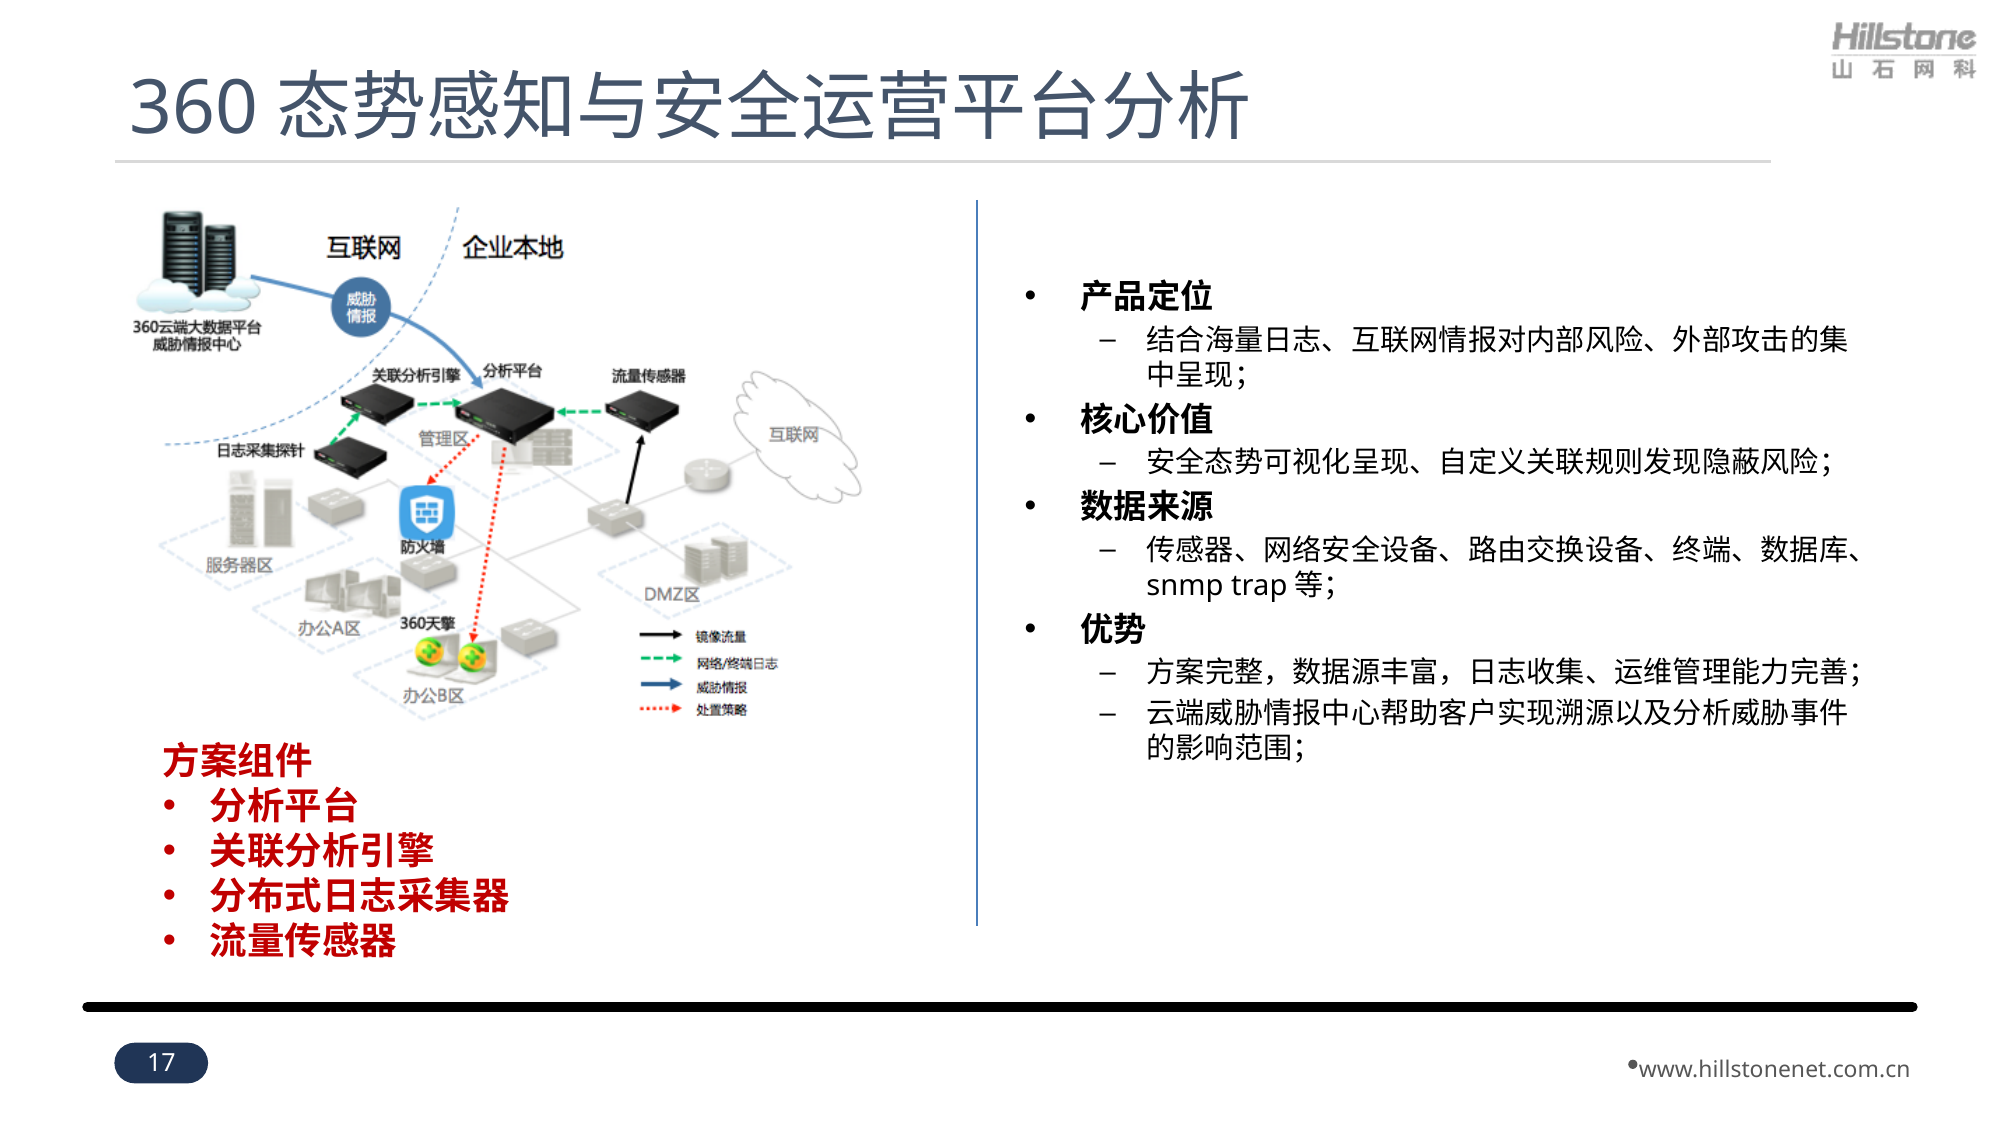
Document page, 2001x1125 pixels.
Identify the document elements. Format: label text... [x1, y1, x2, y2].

picture [114, 199, 872, 731]
picture [1817, 13, 1989, 85]
text_box 产品定位 结合海量日志、互联网情报对内部风险、外部攻击的集中呈现； 核心价值 安全态势可视化呈现、自定义关联规则发现隐蔽风险； 数据来源 传感器、网络安全设备、路由交换设备、终端、数据库、snmp trap等； 优势 方案完整，数据源丰富，日志收集、运维管理能力完善； 云端威胁情报中心帮助客户实现溯源以及分析威胁事件的影响范围； [1009, 267, 1886, 862]
title 360态势感知与安全运营平台分析 [114, 59, 1724, 159]
text_box 方案组件 分析平台 关联分析引擎 分布式日志采集器 流量传感器 [148, 731, 785, 970]
slide_number 17 [114, 1042, 209, 1084]
